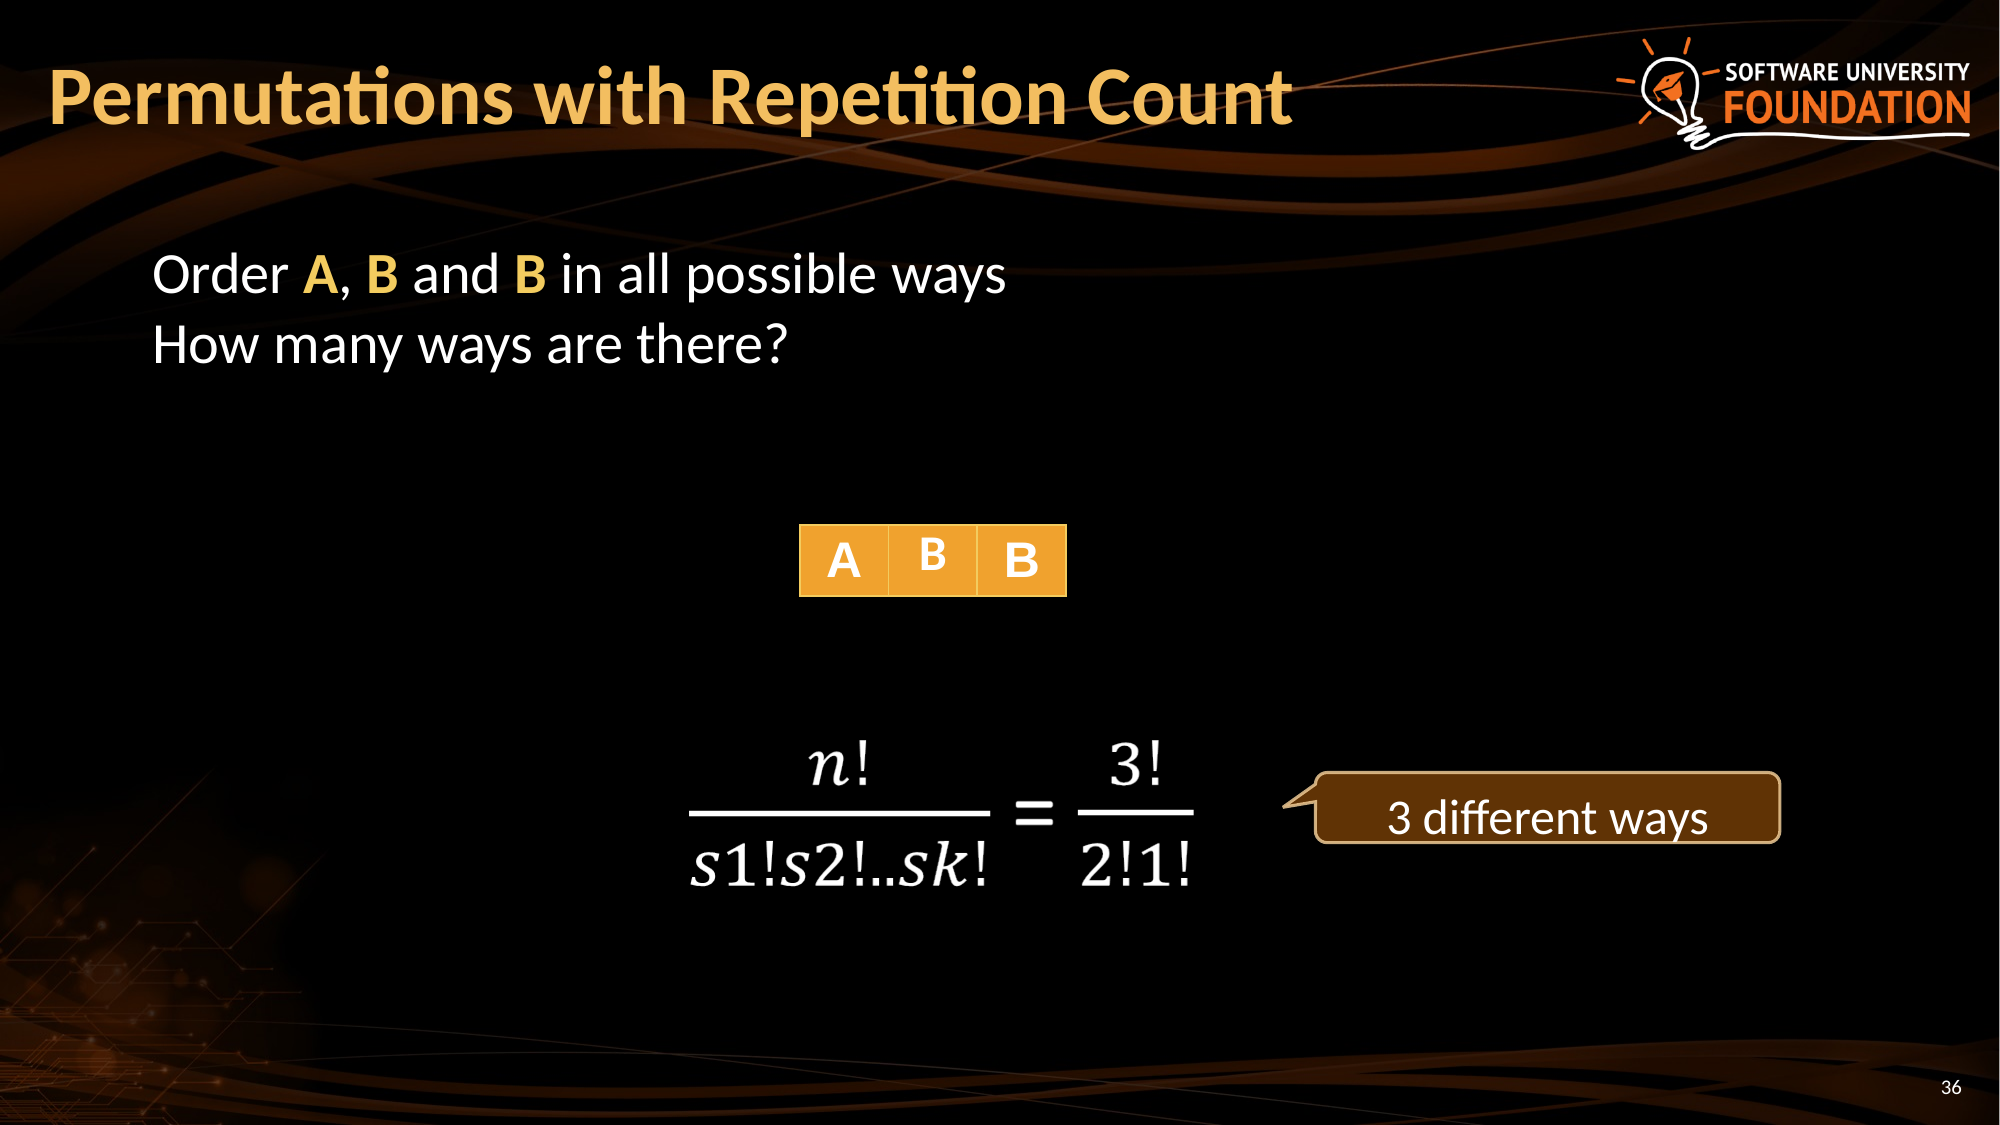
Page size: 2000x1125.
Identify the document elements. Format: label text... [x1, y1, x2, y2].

table_header B [978, 526, 1065, 595]
table_header B [889, 526, 976, 595]
picture [0, 0, 2000, 1125]
text_box Order A, B and B in all possible ways How many ways are there? [137, 227, 1030, 384]
title Permutations with Repetition Count [30, 6, 1602, 189]
text_box [674, 720, 1316, 896]
slide_number ‹#› [1897, 1070, 1968, 1103]
text_box 3 different ways [1316, 772, 1780, 843]
table_header A [801, 526, 888, 595]
